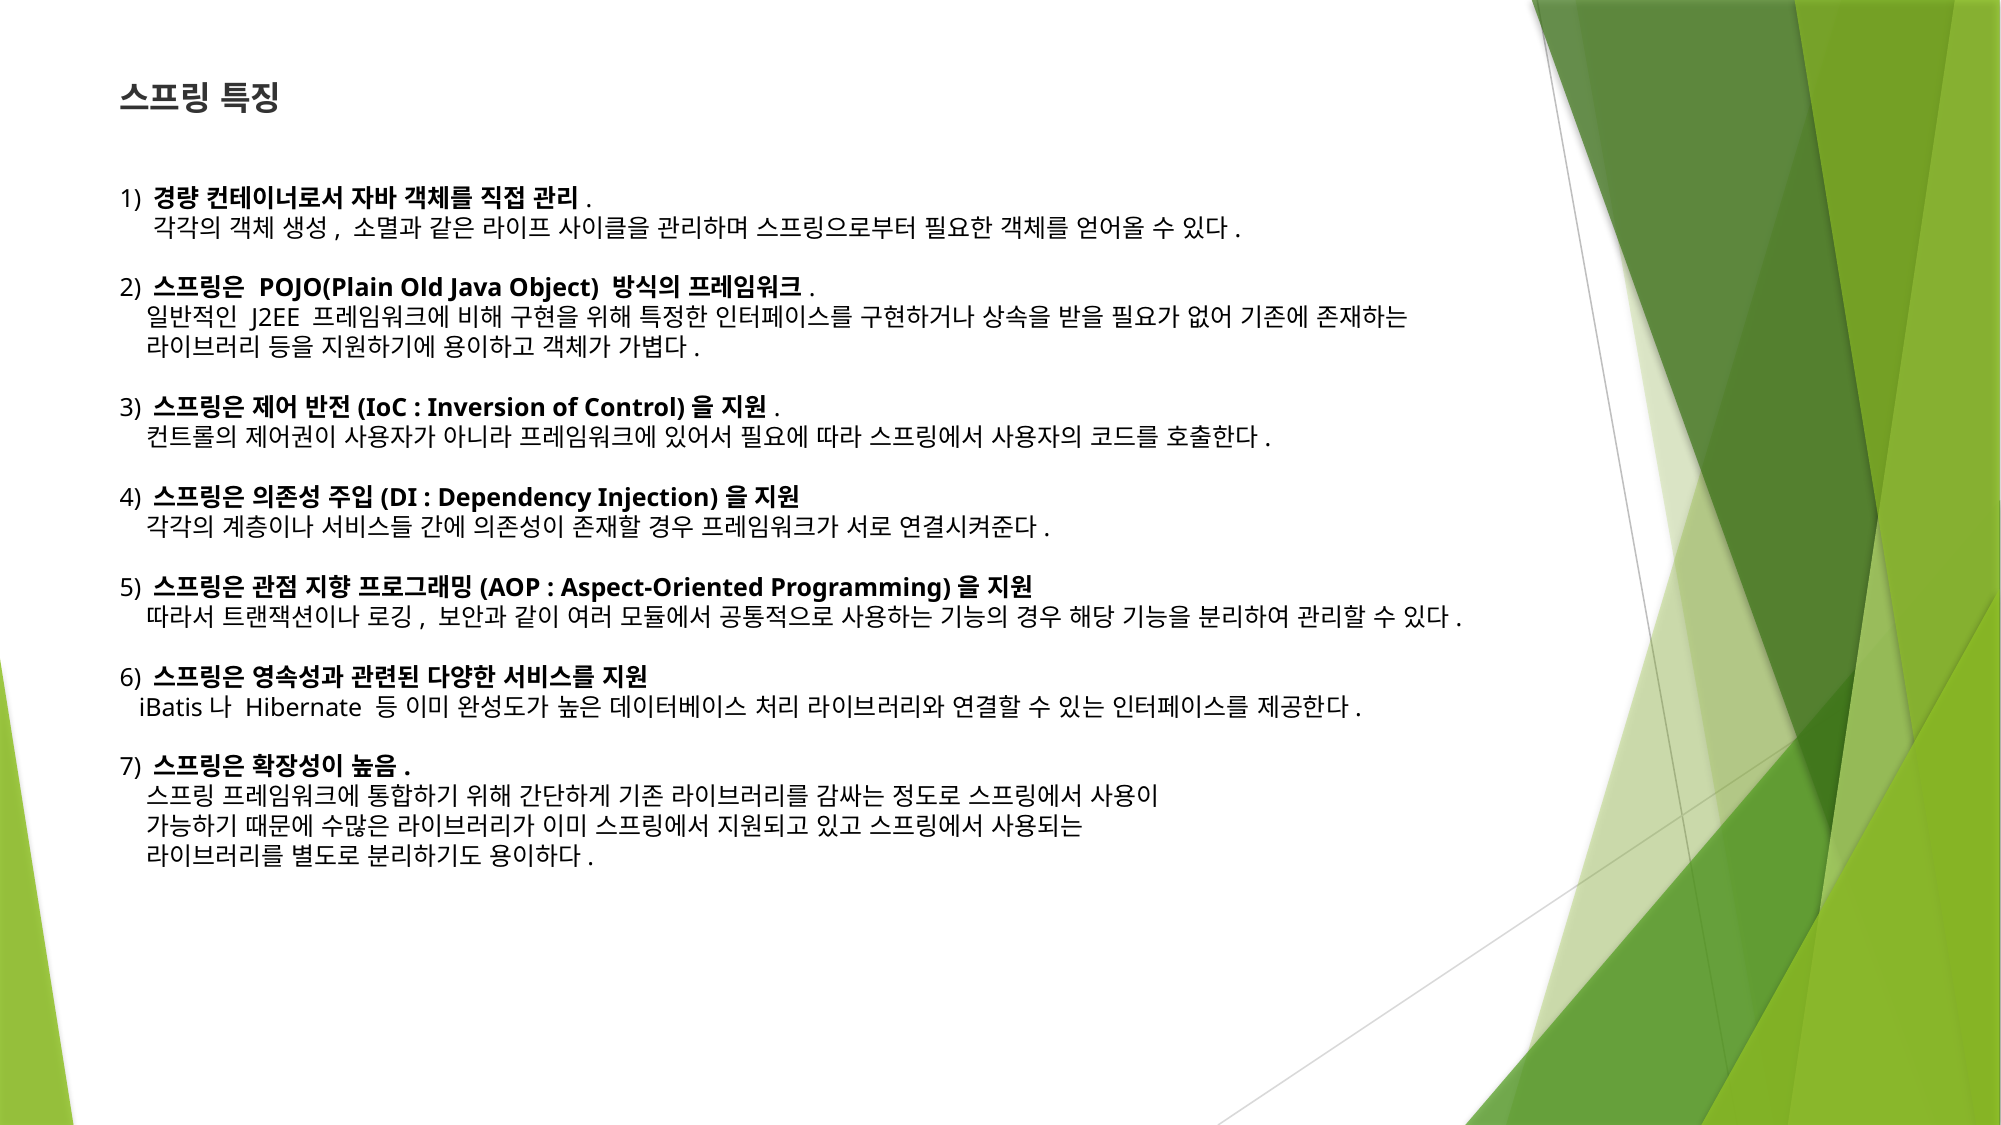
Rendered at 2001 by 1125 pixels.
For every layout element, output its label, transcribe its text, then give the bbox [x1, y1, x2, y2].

text_box 스프링 특징 1) 경량 컨테이너로서 자바 객체를 직접 관리. 각각의 객체 생성, 소멸과 같은 라이프 사이클을 관리하며 스프링으로부터 필요한 객체를 얻어올 수 있다. 2) 스프링은 POJO(Plain Old Java Object) 방식의 프레임워크. 일반적인 J2EE 프레임워크에 비해 구현을 위해 특정한 인터페이스를 구현하거나 상속을 받을 필요가 없어 기존에 존재하는 라이브러리 등을 지원하기에 용이하고 객체가 가볍다. 3) 스프링은 제어 반전(IoC : Inversion of Control)을 지원. 컨트롤의 제어권이 사용자가 아니라 프레임워크에 있어서 필요에 따라 스프링에서 사용자의 코드를 호출한다. 4) 스프링은 의존성 주입(DI : Dependency Injection)을 지원 각각의 계층이나 서비스들 간에 의존성이 존재할 경우 프레임워크가 서로 연결시켜준다. 5) 스프링은 관점 지향 프로그래밍(AOP : Aspect-Oriented Programming)을 지원 따라서 트랜잭션이나 로깅, 보안과 같이 여러 모듈에서 공통적으로 사용하는 기능의 경우 해당 기능을 분리하여 관리할 수 있다. 6) 스프링은 영속성과 관련된 다양한 서비스를 지원 iBatis나 Hibernate 등 이미 완성도가 높은 데이터베이스 처리 라이브러리와 연결할 수 있는 인터페이스를 제공한다. 7) 스프링은 확장성이 높음. 스프링 프레임워크에 통합하기 위해 간단하게 기존 라이브러리를 감싸는 정도로 스프링에서 사용이 가능하기 때문에 수많은 라이브러리가 이미 스프링에서 지원되고 있고 스프링에서 사용되는 라이브러리를 별도로 분리하기도 용이하다. [104, 69, 1606, 879]
